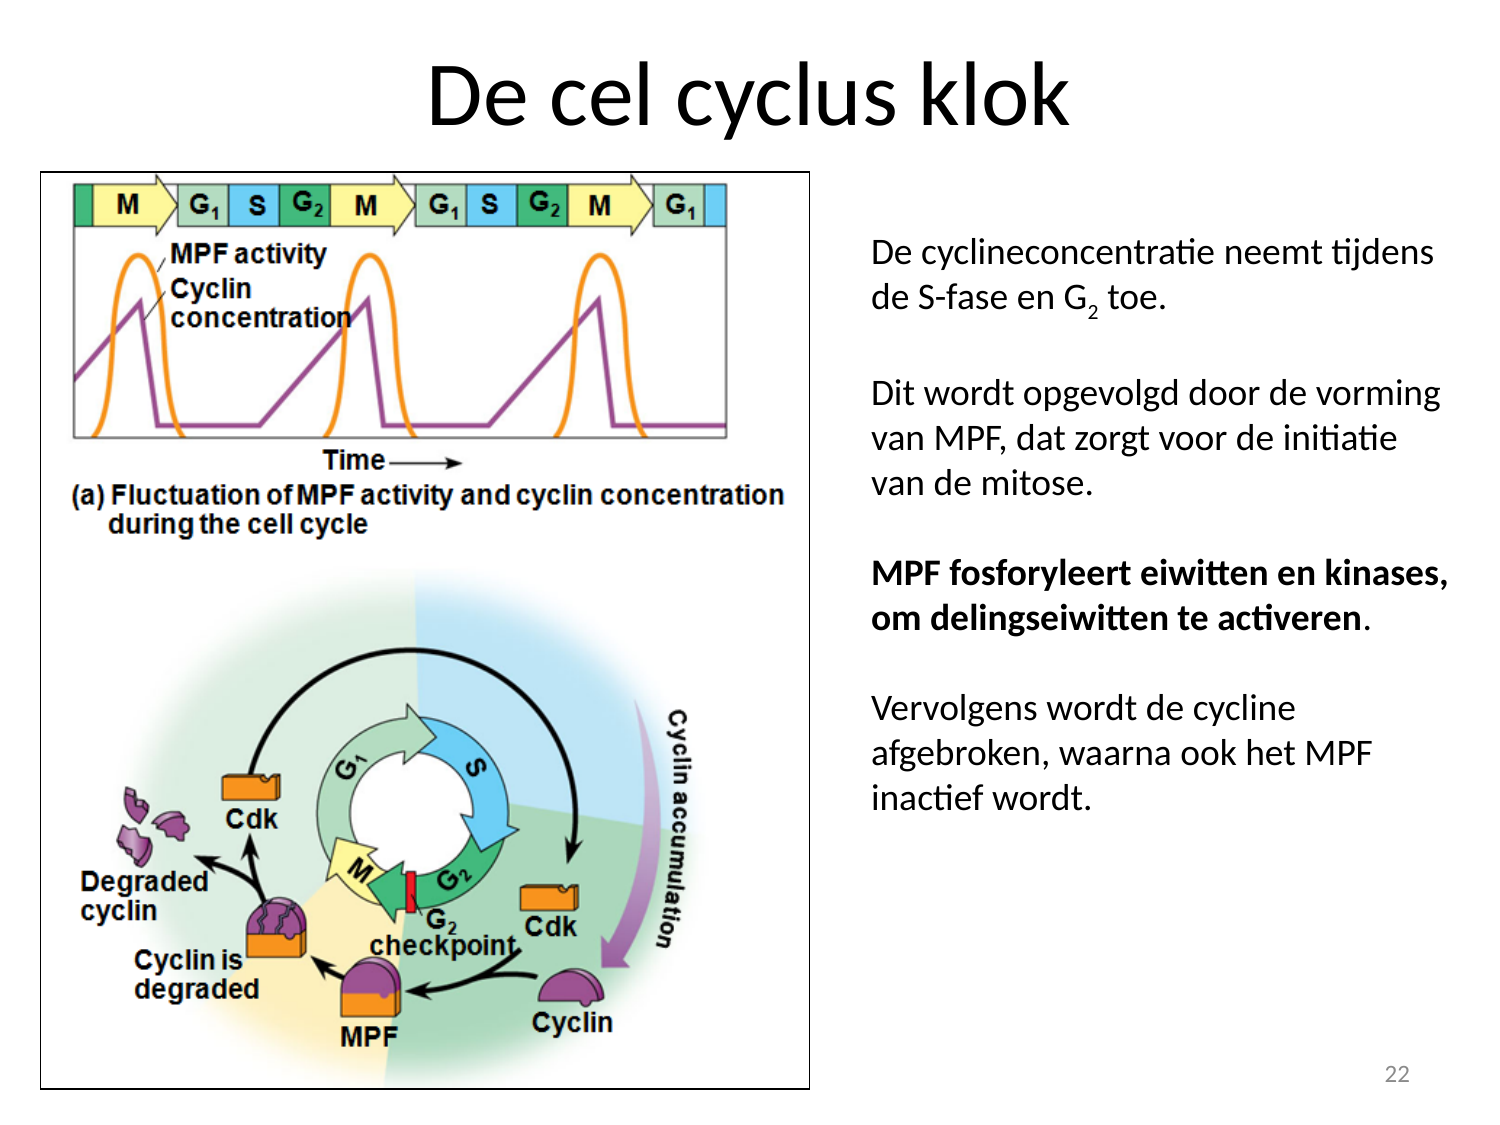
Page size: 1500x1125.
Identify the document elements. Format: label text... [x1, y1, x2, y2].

picture [41, 172, 810, 1089]
text_box De cyclineconcentratie neemt tijdens de S-fase en G2 toe. Dit wordt opgevolgd door de vorming van MPF, dat zorgt voor de initiatie van de mitose. MPF fosforyleert eiwitten en kinases, om delingseiwitten te activeren. Vervolgens wordt de cycline afgebroken, waarna ook het MPF inactief wordt. [856, 219, 1471, 826]
slide_number 22 [1074, 1042, 1425, 1103]
title De cel cyclus klok [75, 0, 1425, 183]
